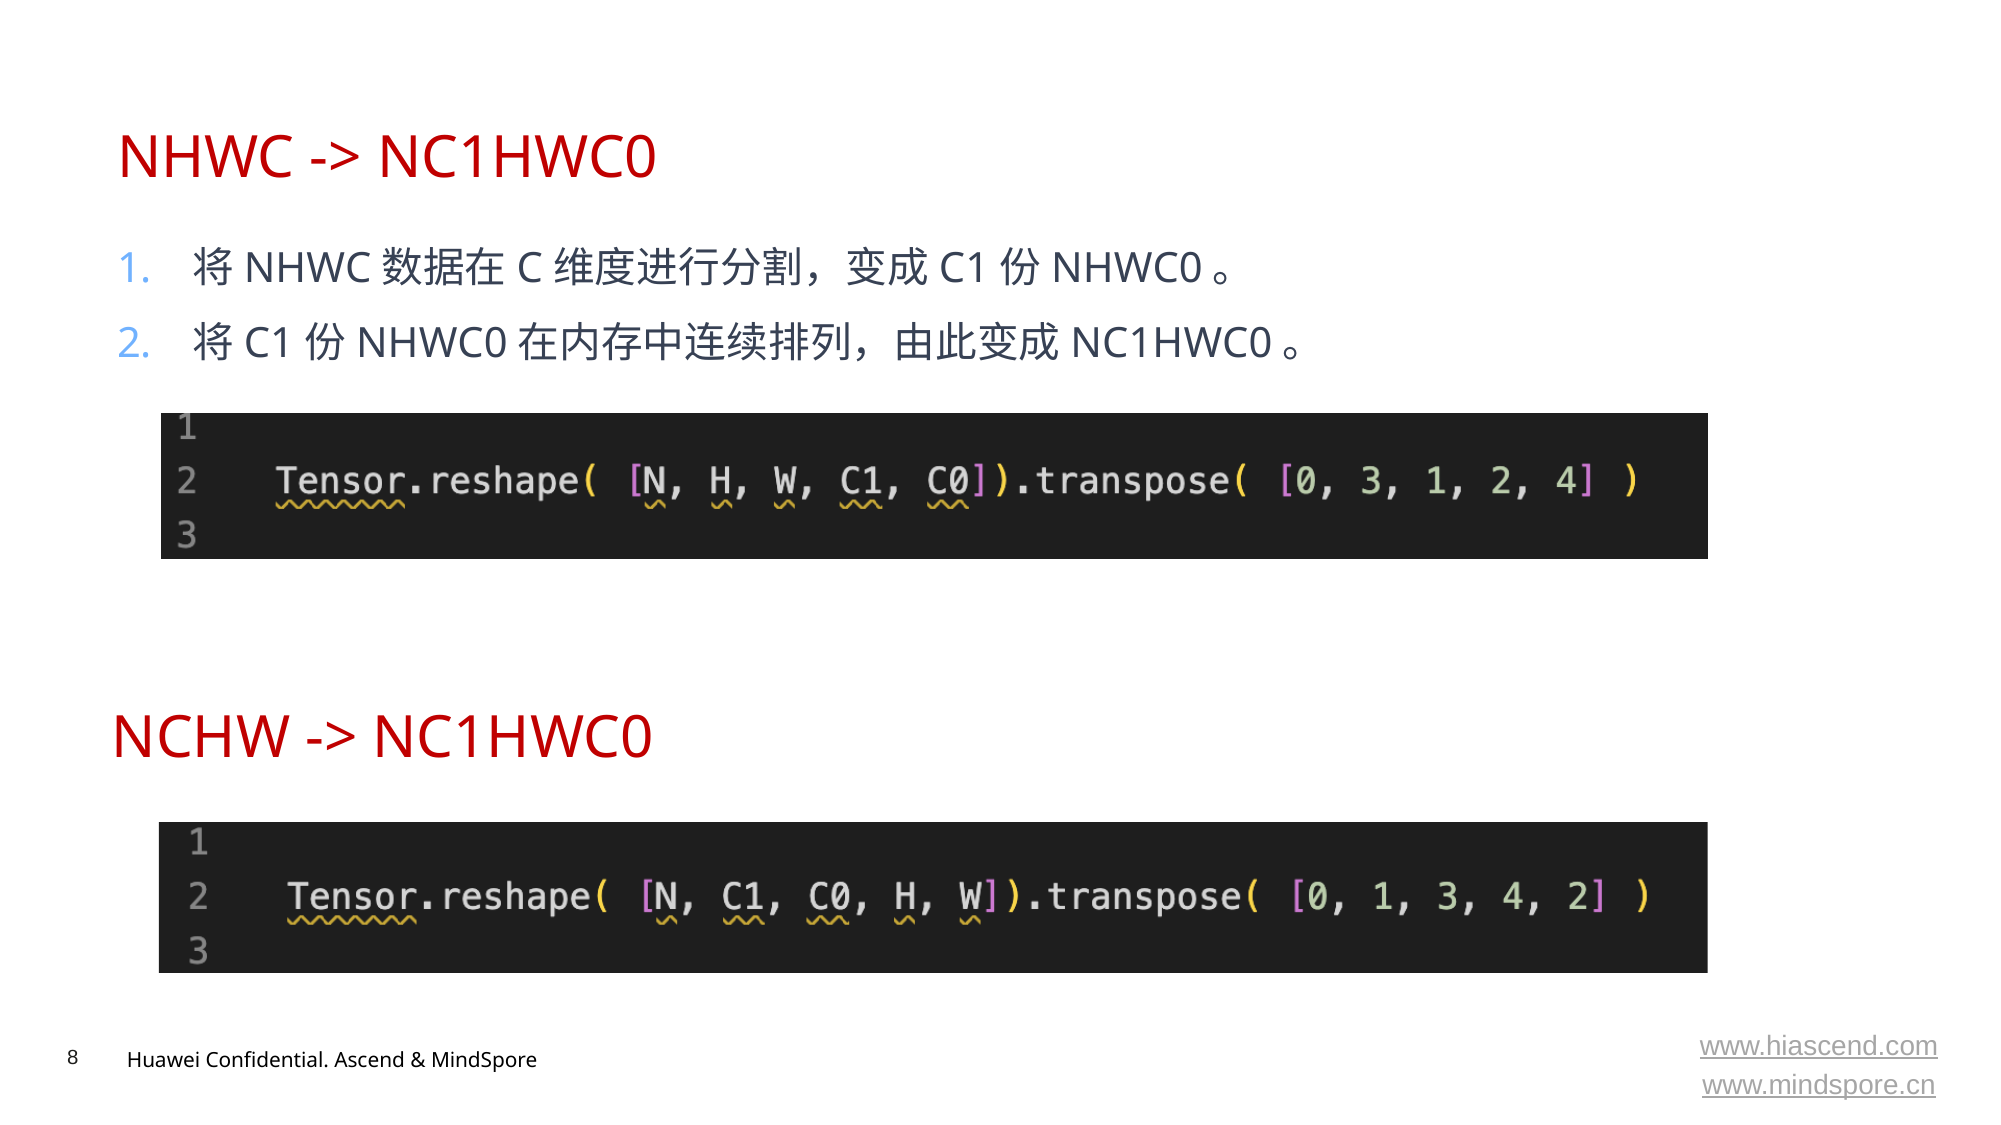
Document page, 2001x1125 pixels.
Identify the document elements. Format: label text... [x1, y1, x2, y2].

list 将NHWC数据在C维度进行分割，变成C1份NHWC0。 将C1份NHWC0在内存中连续排列，由此变成NC1HWC0。 [102, 208, 1901, 386]
text_box NCHW -> NC1HWC0 [97, 691, 1896, 788]
title NHWC -> NC1HWC0 [102, 111, 1901, 208]
picture [161, 412, 1708, 560]
picture [158, 822, 1708, 973]
